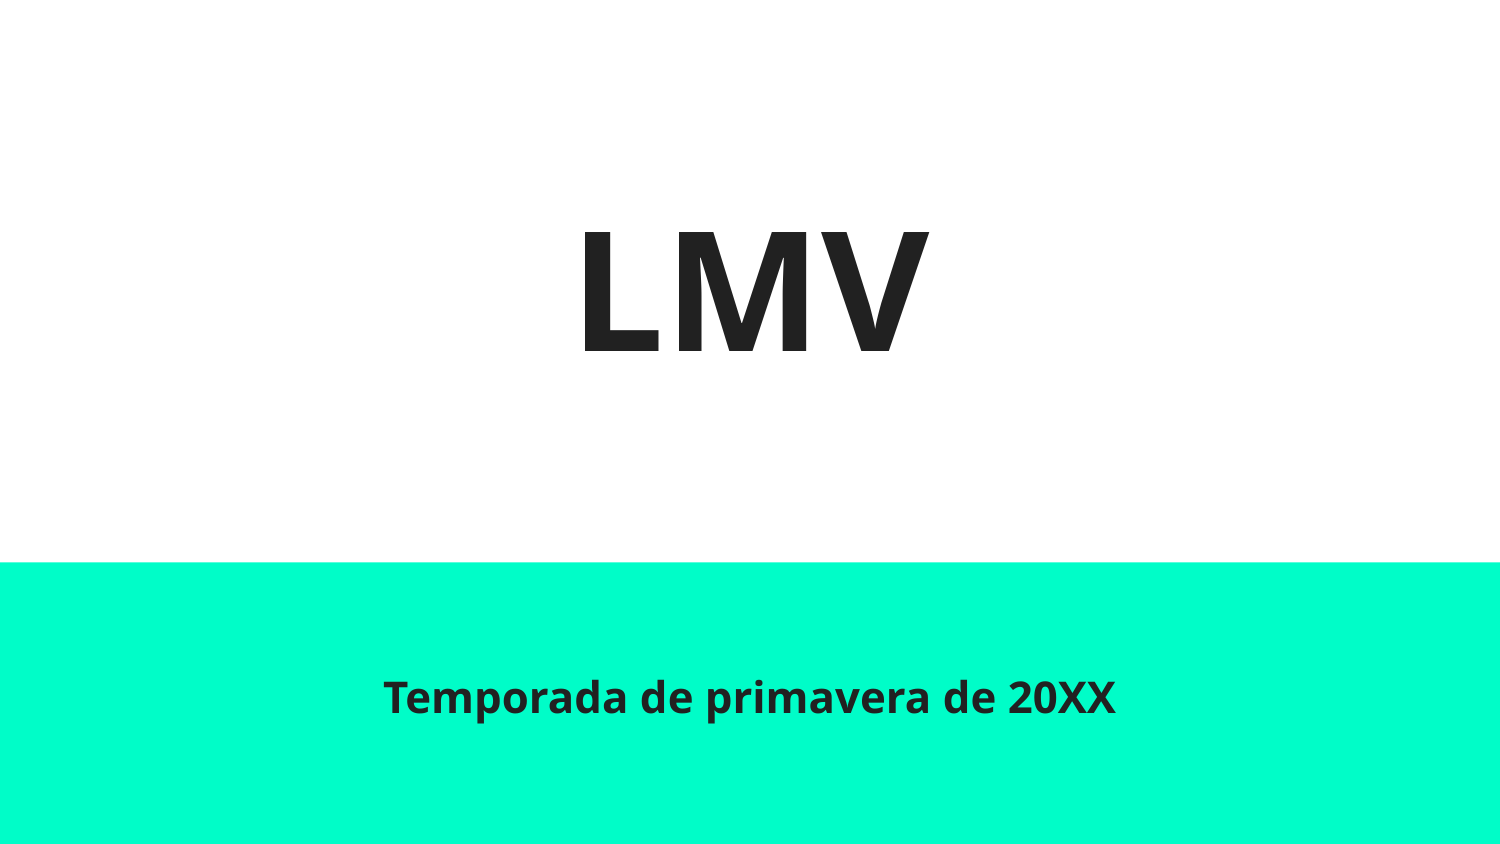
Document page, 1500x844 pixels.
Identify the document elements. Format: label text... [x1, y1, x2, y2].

subtitle Temporada de primavera de 20XX [51, 638, 1449, 755]
title LMV [51, 64, 1449, 506]
